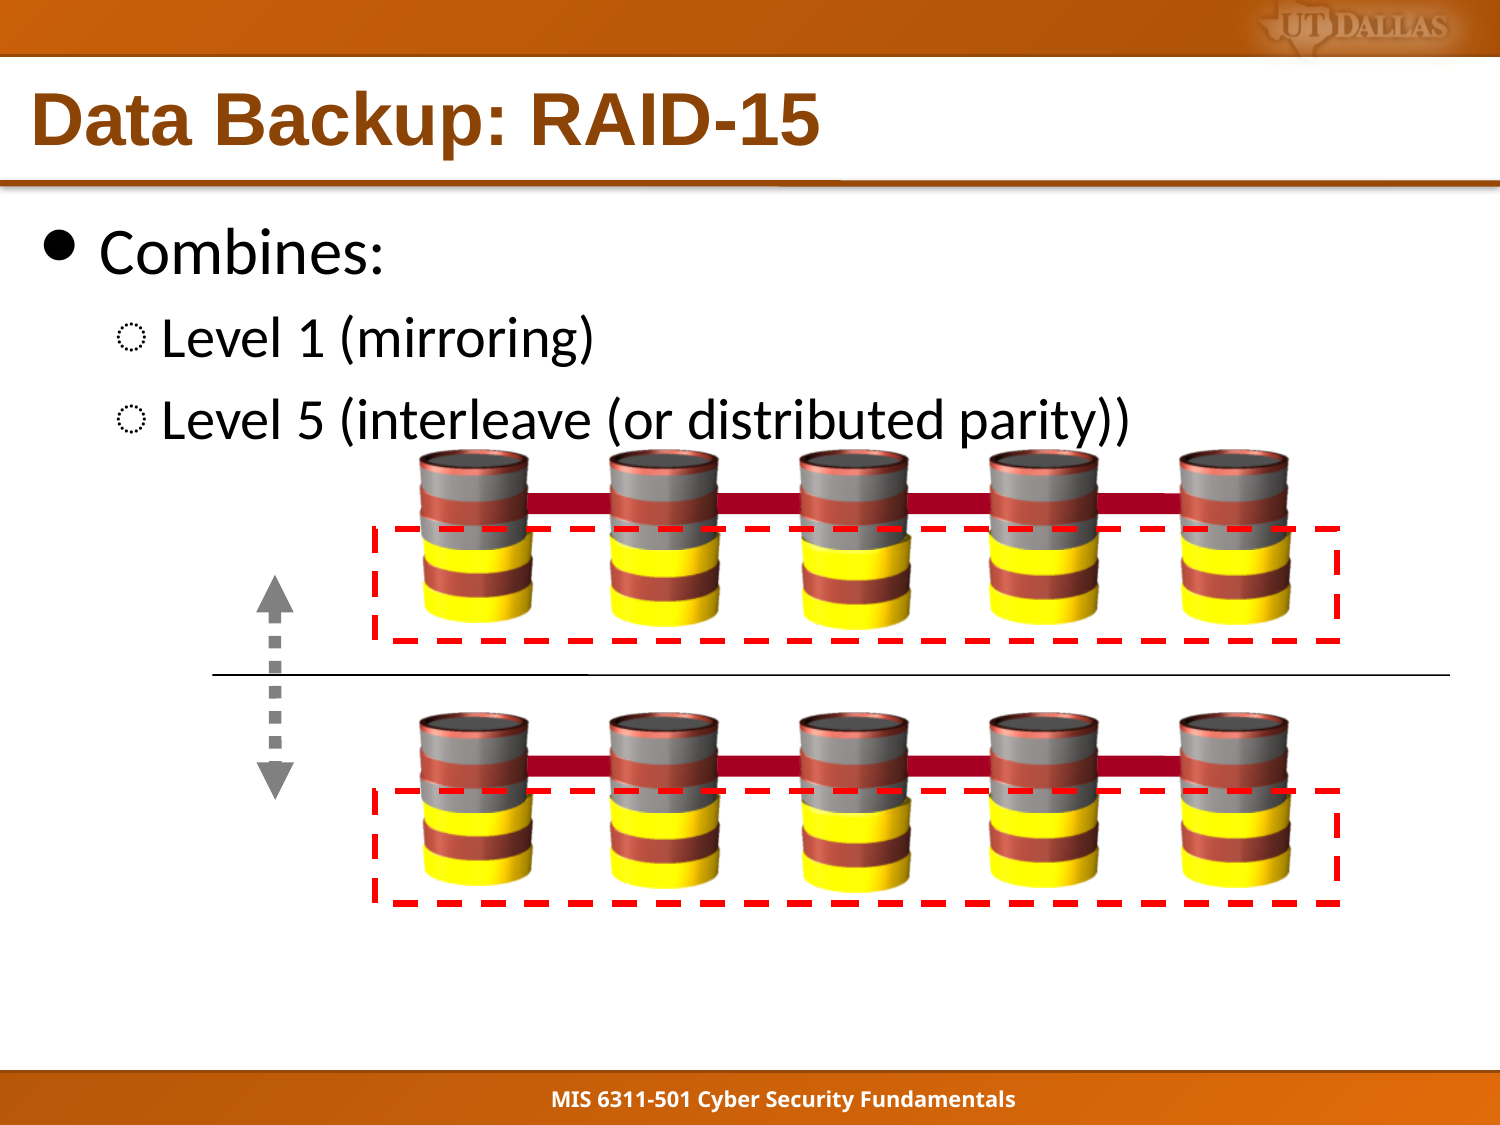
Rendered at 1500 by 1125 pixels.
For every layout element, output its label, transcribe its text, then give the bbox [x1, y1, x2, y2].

title Data Backup: RAID-15 [0, 64, 1500, 178]
picture [1218, 0, 1500, 64]
list Combines: Level 1 (mirroring) Level 5 (interleave (or distributed parity)) [24, 199, 1500, 1077]
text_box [374, 449, 1338, 642]
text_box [374, 712, 1338, 904]
